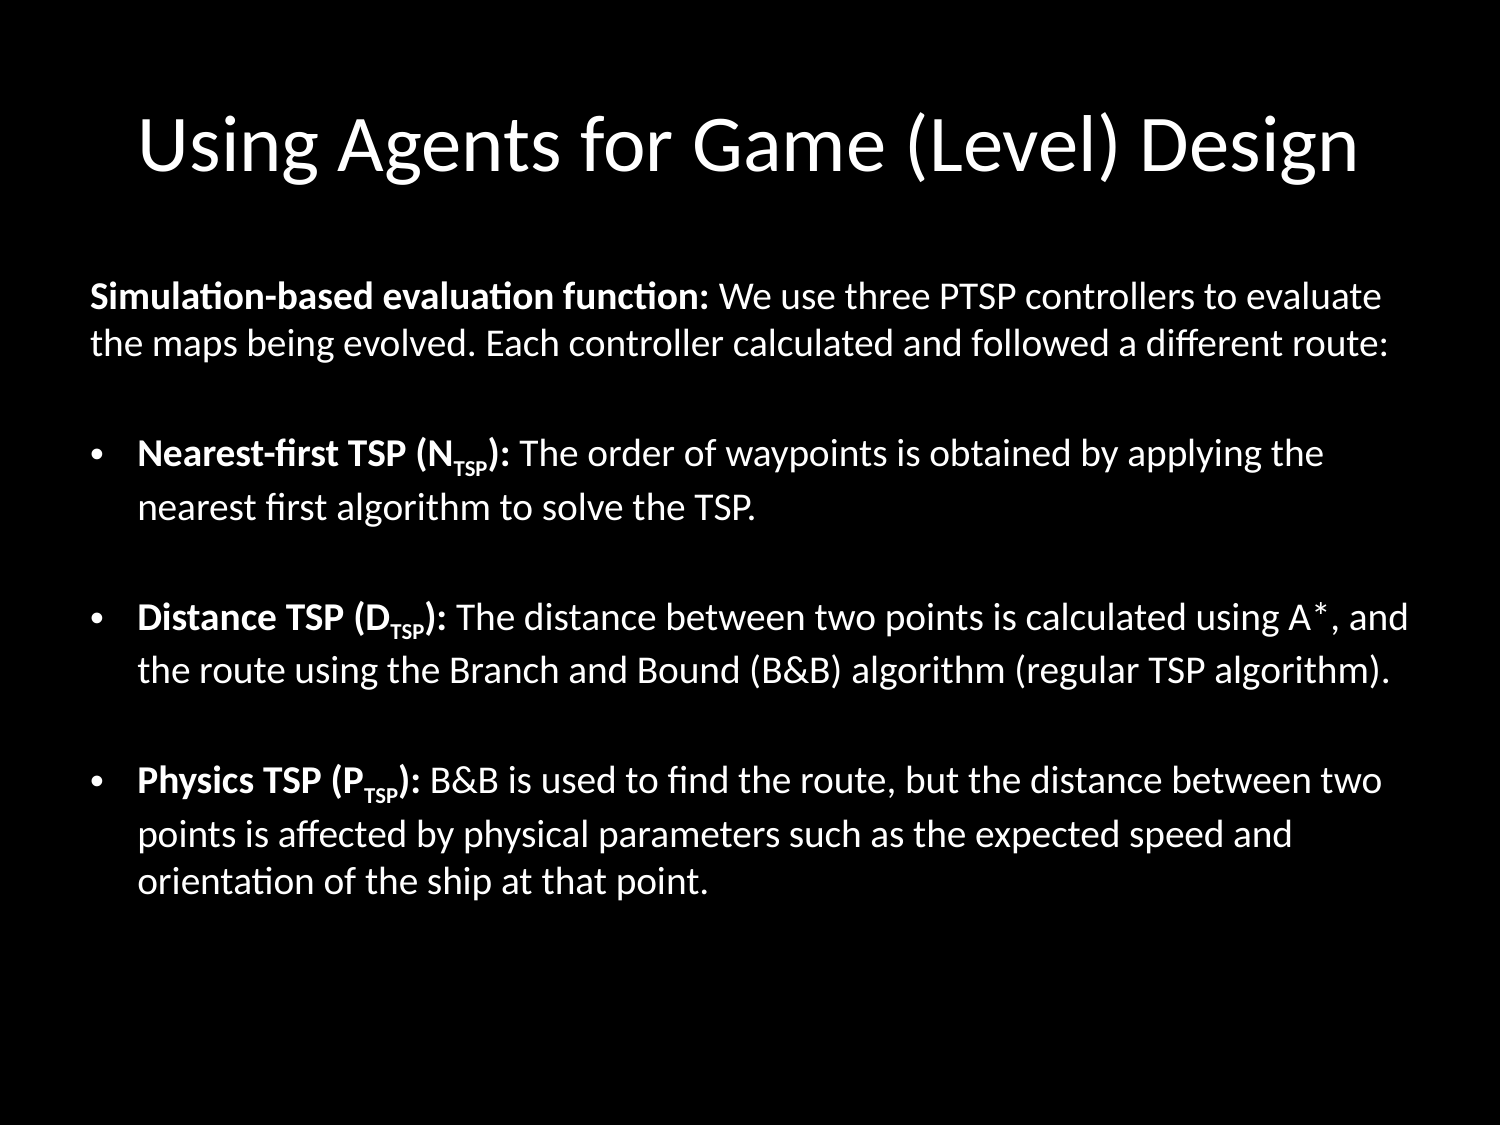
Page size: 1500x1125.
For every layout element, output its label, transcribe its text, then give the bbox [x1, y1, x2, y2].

title Using Agents for Game (Level) Design [75, 45, 1425, 233]
list Simulation-based evaluation function: We use three PTSP controllers to evaluate the maps being evolved. Each controller calculated and followed a different route: Nearest-first TSP (NTSP): The order of waypoints is obtained by applying the nearest first algorithm to solve the TSP. Distance TSP (DTSP): The distance between two points is calculated using A*, and the route using the Branch and Bound (B&B) algorithm (regular TSP algorithm). Physics TSP (PTSP): B&B is used to find the route, but the distance between two points is affected by physical parameters such as the expected speed and orientation of the ship at that point. [75, 262, 1425, 1005]
